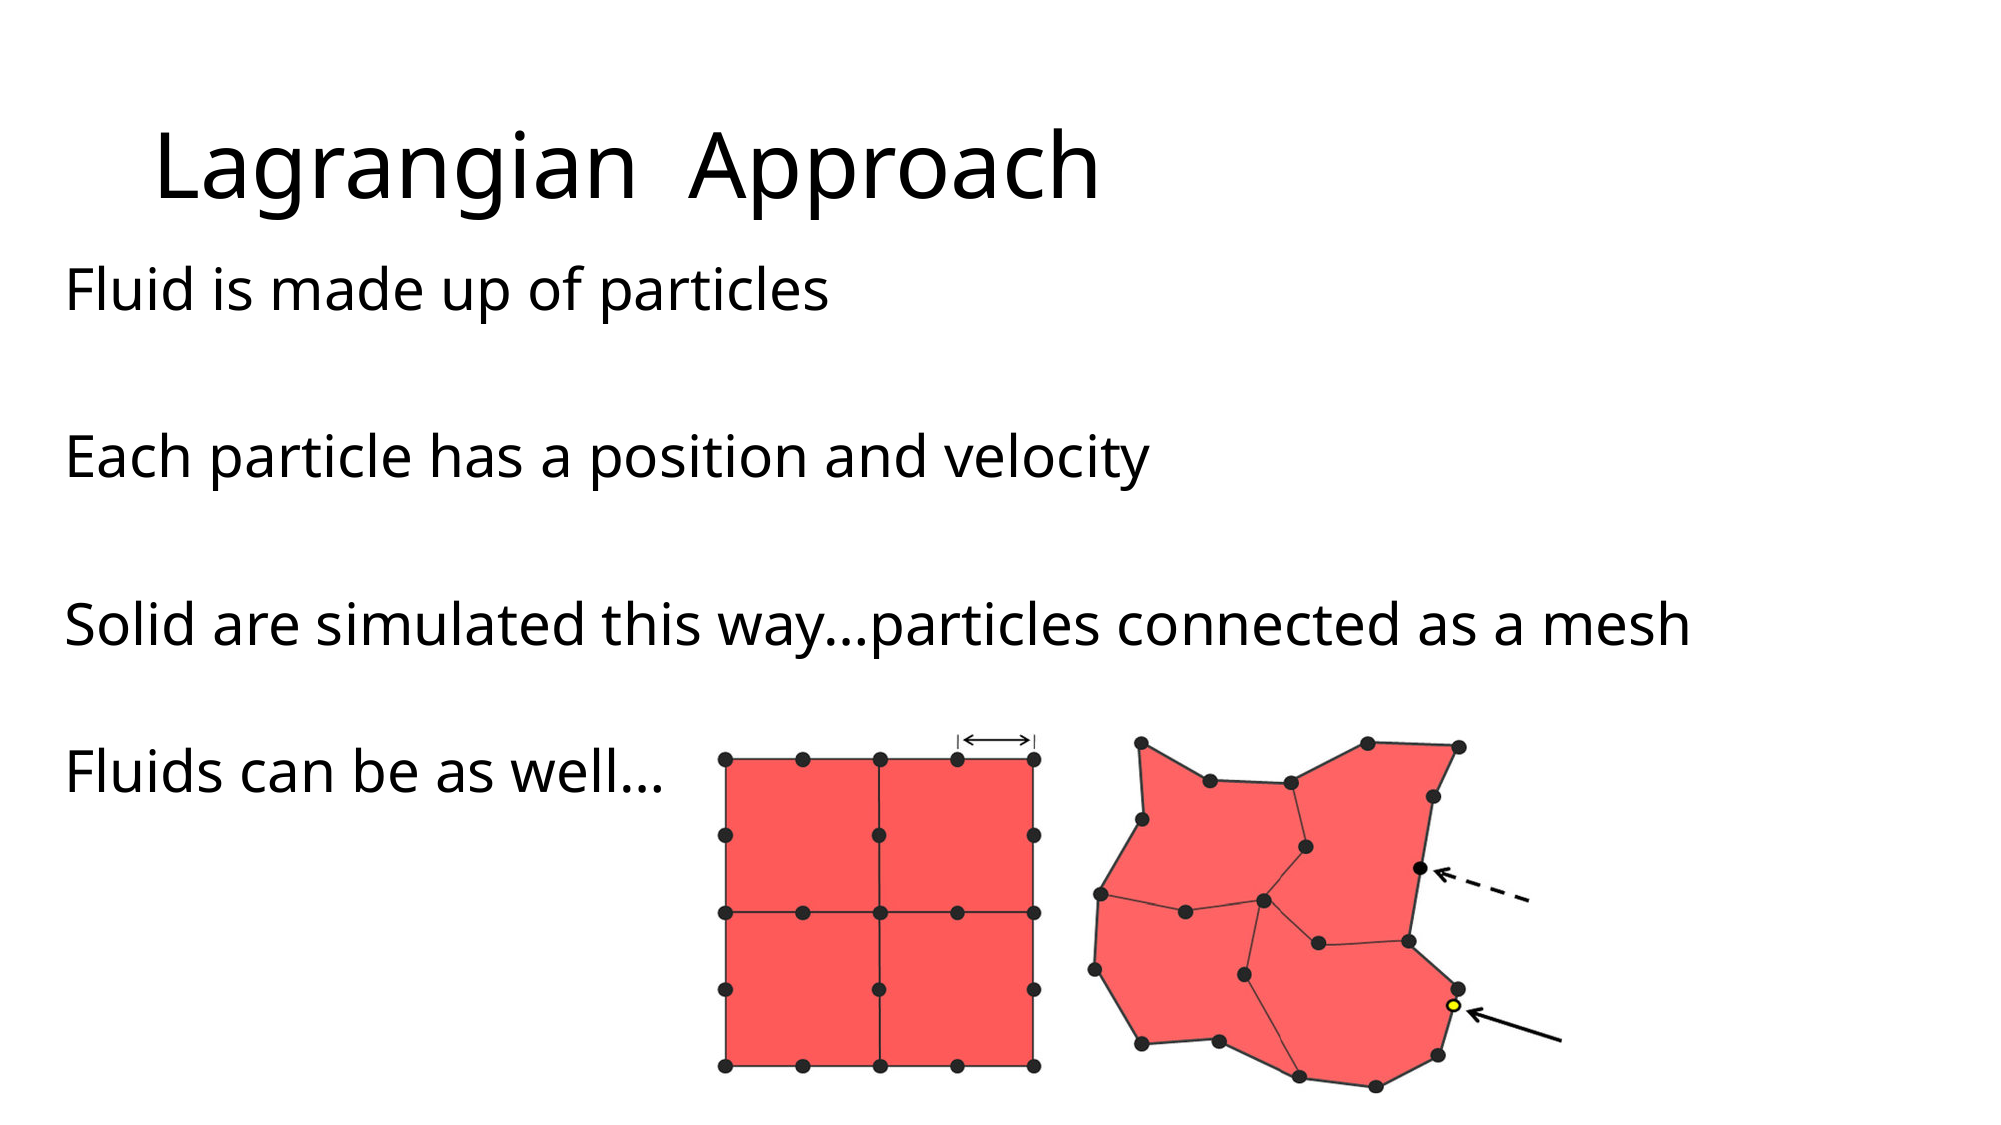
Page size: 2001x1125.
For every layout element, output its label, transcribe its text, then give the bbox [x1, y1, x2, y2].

picture [716, 733, 1563, 1094]
list Fluid is made up of particles Each particle has a position and velocity Solid are simulated this way…particles connected as a mesh Fluids can be as well… [49, 252, 1775, 967]
title Lagrangian Approach [137, 59, 1863, 278]
